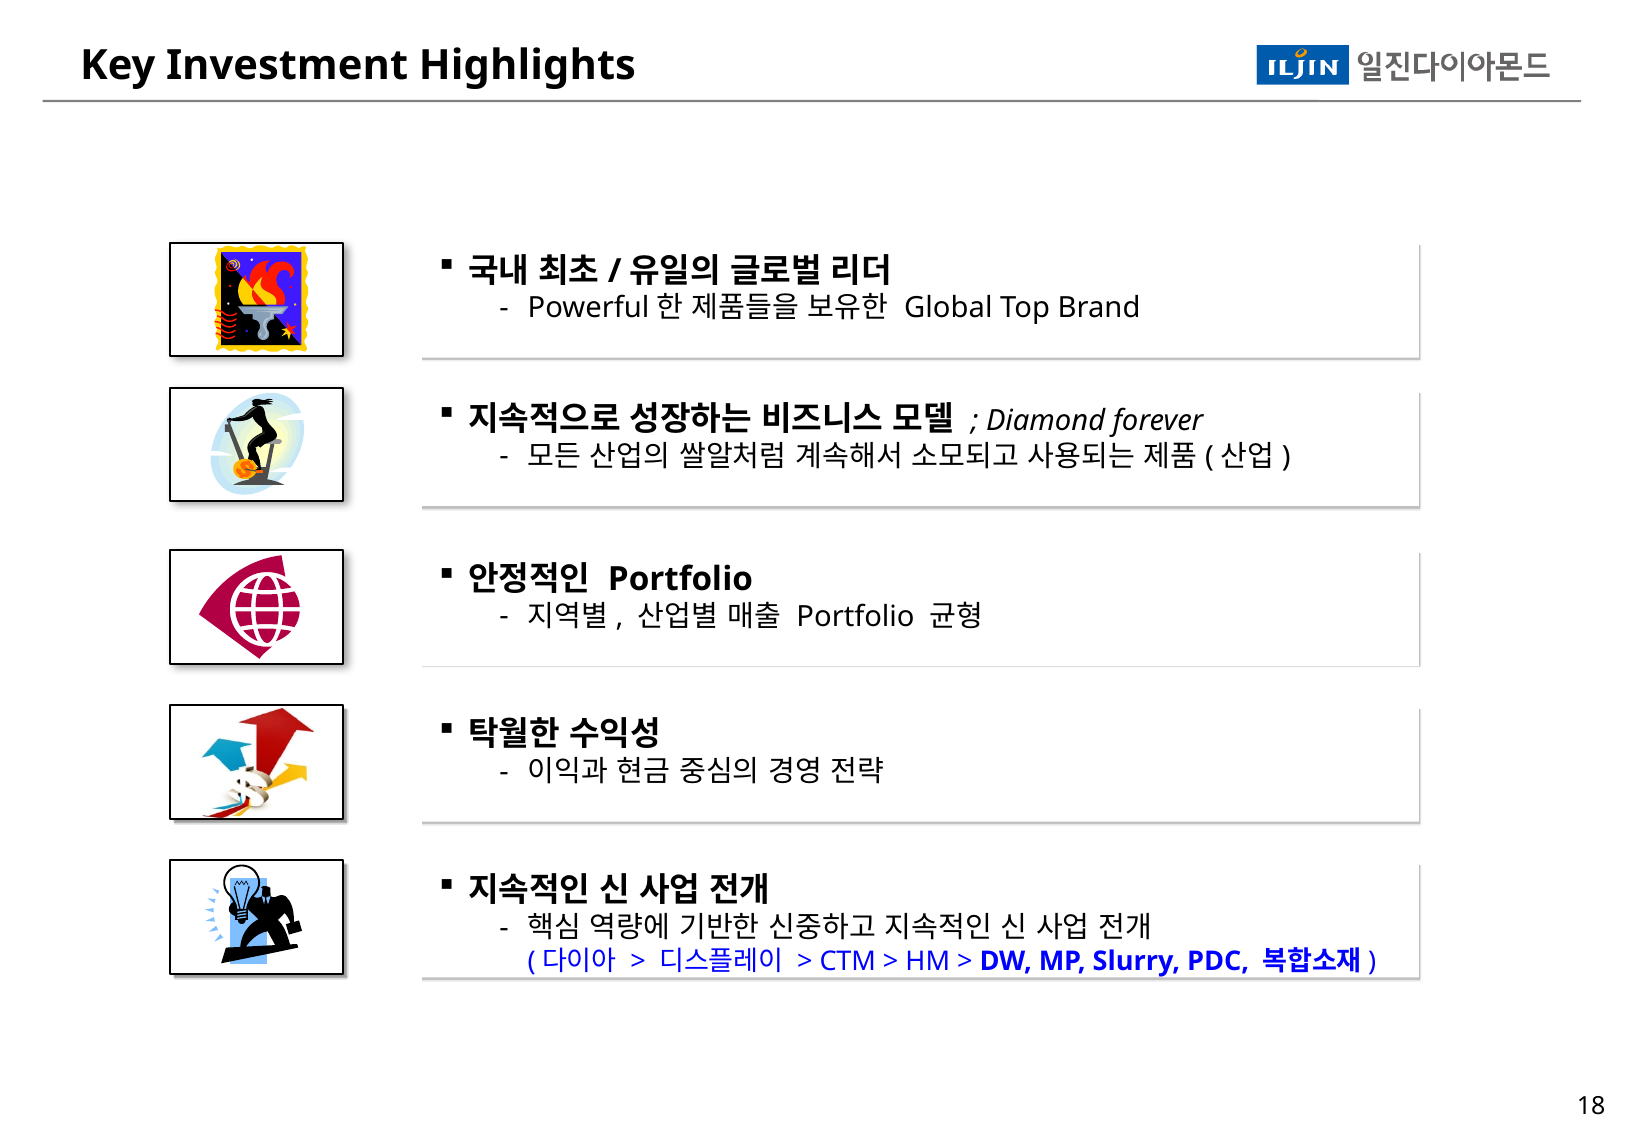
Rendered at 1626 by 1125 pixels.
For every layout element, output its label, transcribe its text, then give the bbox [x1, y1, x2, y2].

text_box [170, 860, 343, 974]
text_box [170, 242, 343, 357]
text_box 국내 최초/유일의 글로벌 리더 Powerful한 제품들을 보유한 Global Top Brand [418, 241, 1419, 358]
text_box [170, 550, 343, 664]
text_box 안정적인 Portfolio 지역별, 산업별 매출 Portfolio 균형 [418, 549, 1419, 666]
text_box Key Investment Highlights [80, 38, 1585, 88]
picture [209, 391, 306, 497]
text_box 탁월한 수익성 이익과 현금 중심의 경영 전략 [418, 705, 1419, 822]
text_box 지속적인 신 사업 전개 핵심 역량에 기반한 신중하고 지속적인 신 사업 전개 (다이아 > 디스플레이 > CTM > HM > DW, MP, Slurry, PDC, 복합소재) [418, 860, 1419, 978]
picture [204, 864, 303, 965]
picture [198, 554, 300, 660]
text_box [170, 705, 343, 819]
text_box 17 [1266, 1089, 1606, 1124]
text_box [170, 387, 343, 502]
picture [213, 244, 309, 352]
text_box 지속적으로 성장하는 비즈니스 모델 ; Diamond forever 모든 산업의 쌀알처럼 계속해서 소모되고 사용되는 제품(산업) [418, 389, 1419, 506]
